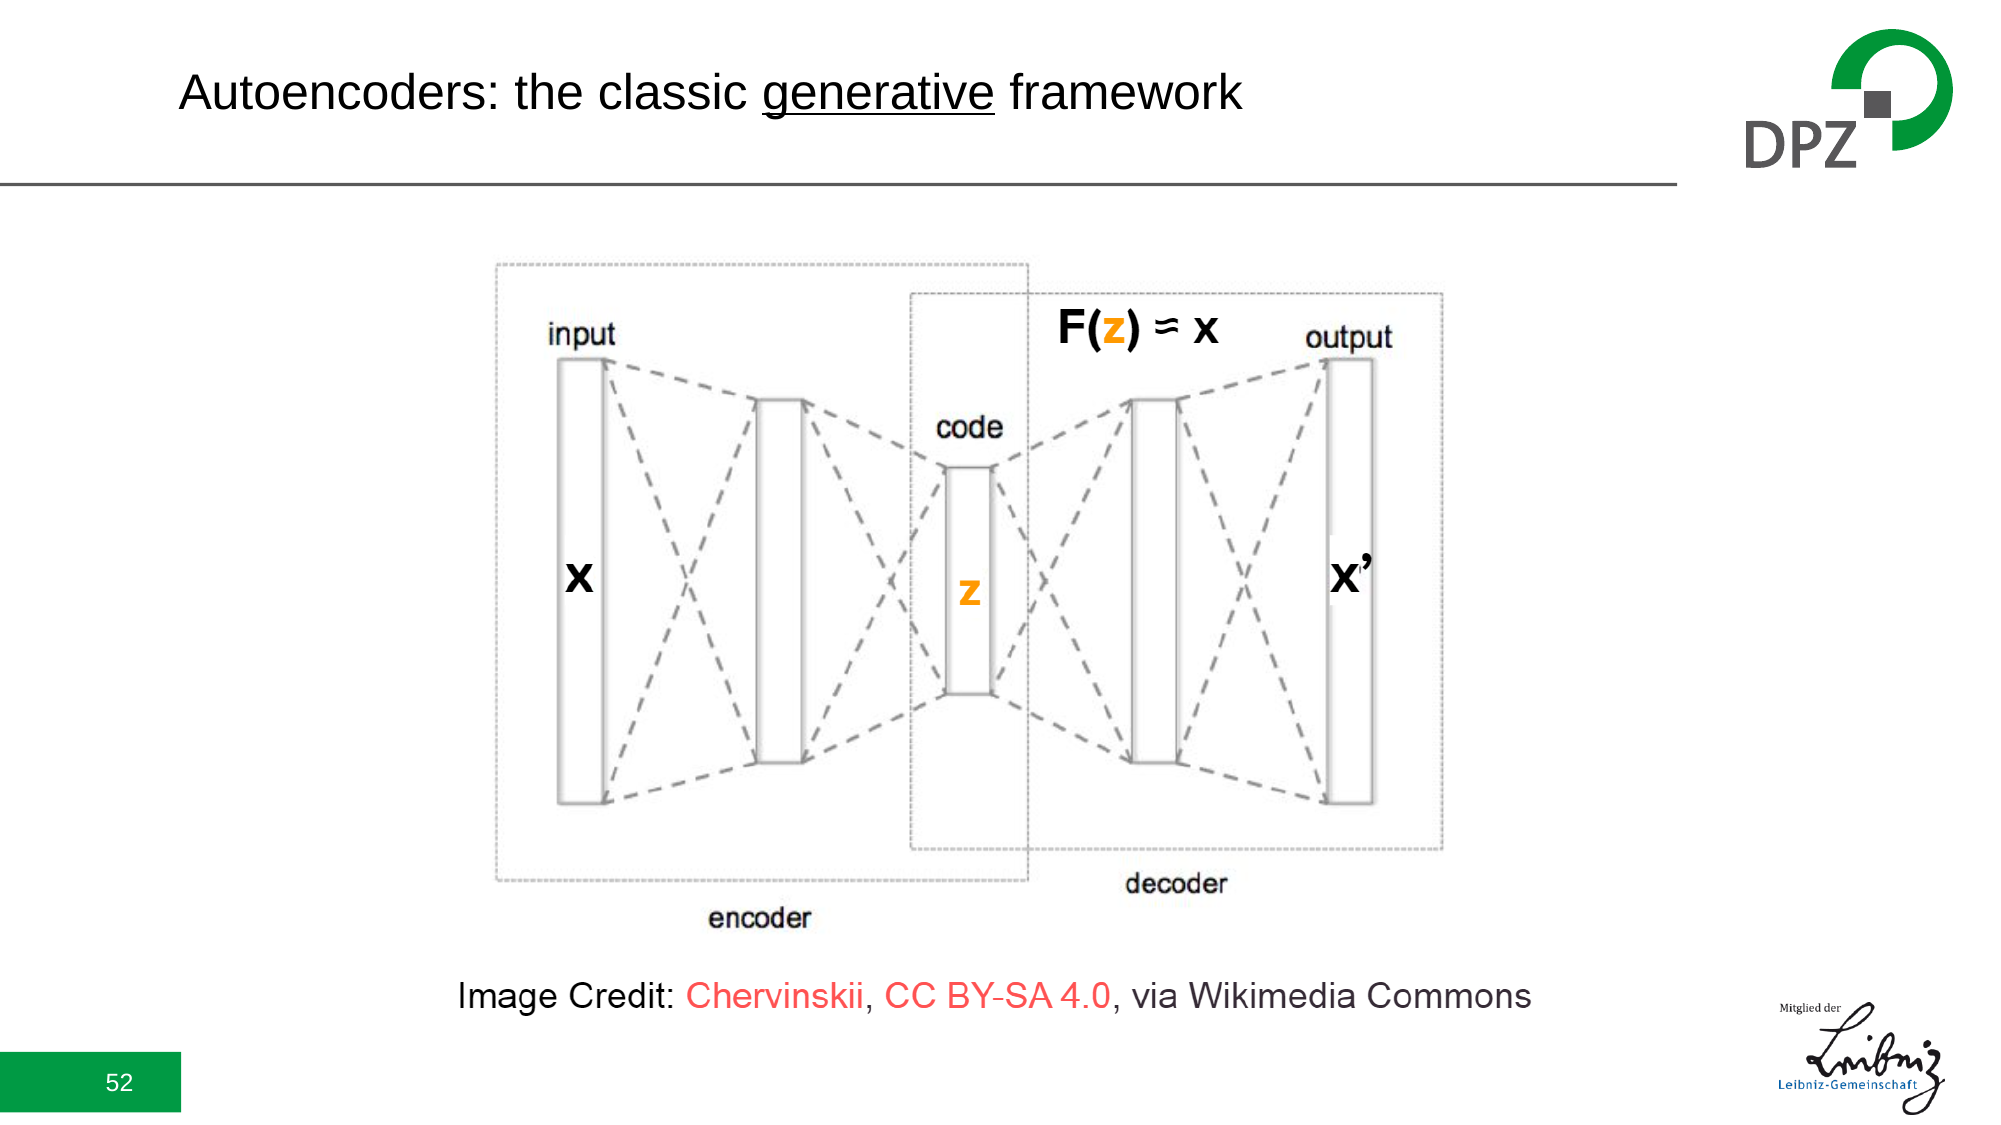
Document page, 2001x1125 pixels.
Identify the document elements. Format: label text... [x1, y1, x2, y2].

picture [1779, 1002, 1945, 1115]
title Autoencoders: the classic generative framework [163, 42, 1579, 137]
slide_number 52 [0, 1058, 149, 1123]
picture [451, 231, 1549, 1024]
